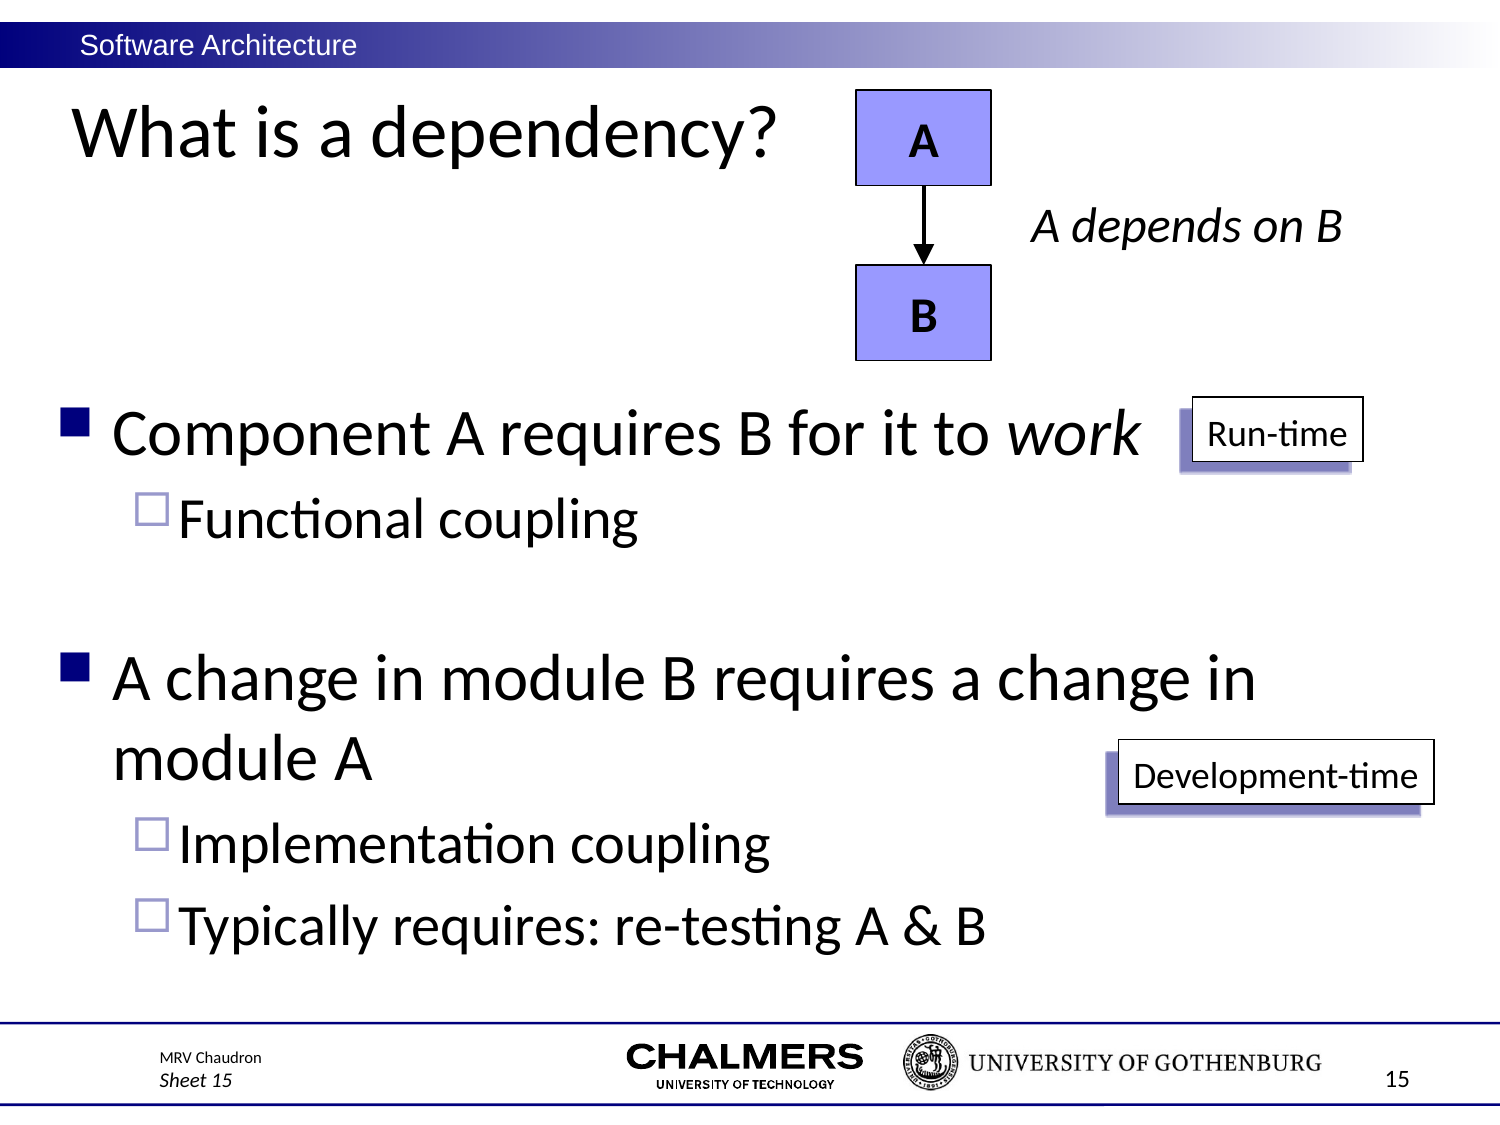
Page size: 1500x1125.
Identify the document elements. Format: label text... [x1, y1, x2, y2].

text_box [855, 89, 992, 361]
text_box Run-time [1192, 397, 1364, 462]
text_box Development-time [1118, 739, 1434, 804]
text_box A depends on B [1016, 185, 1359, 261]
title What is a dependency? [56, 66, 1460, 190]
list Component A requires B for it to work Functional coupling A change in module B requires a change in module A Implementation coupling Typically requires: re-testing A & B [41, 380, 1445, 1125]
